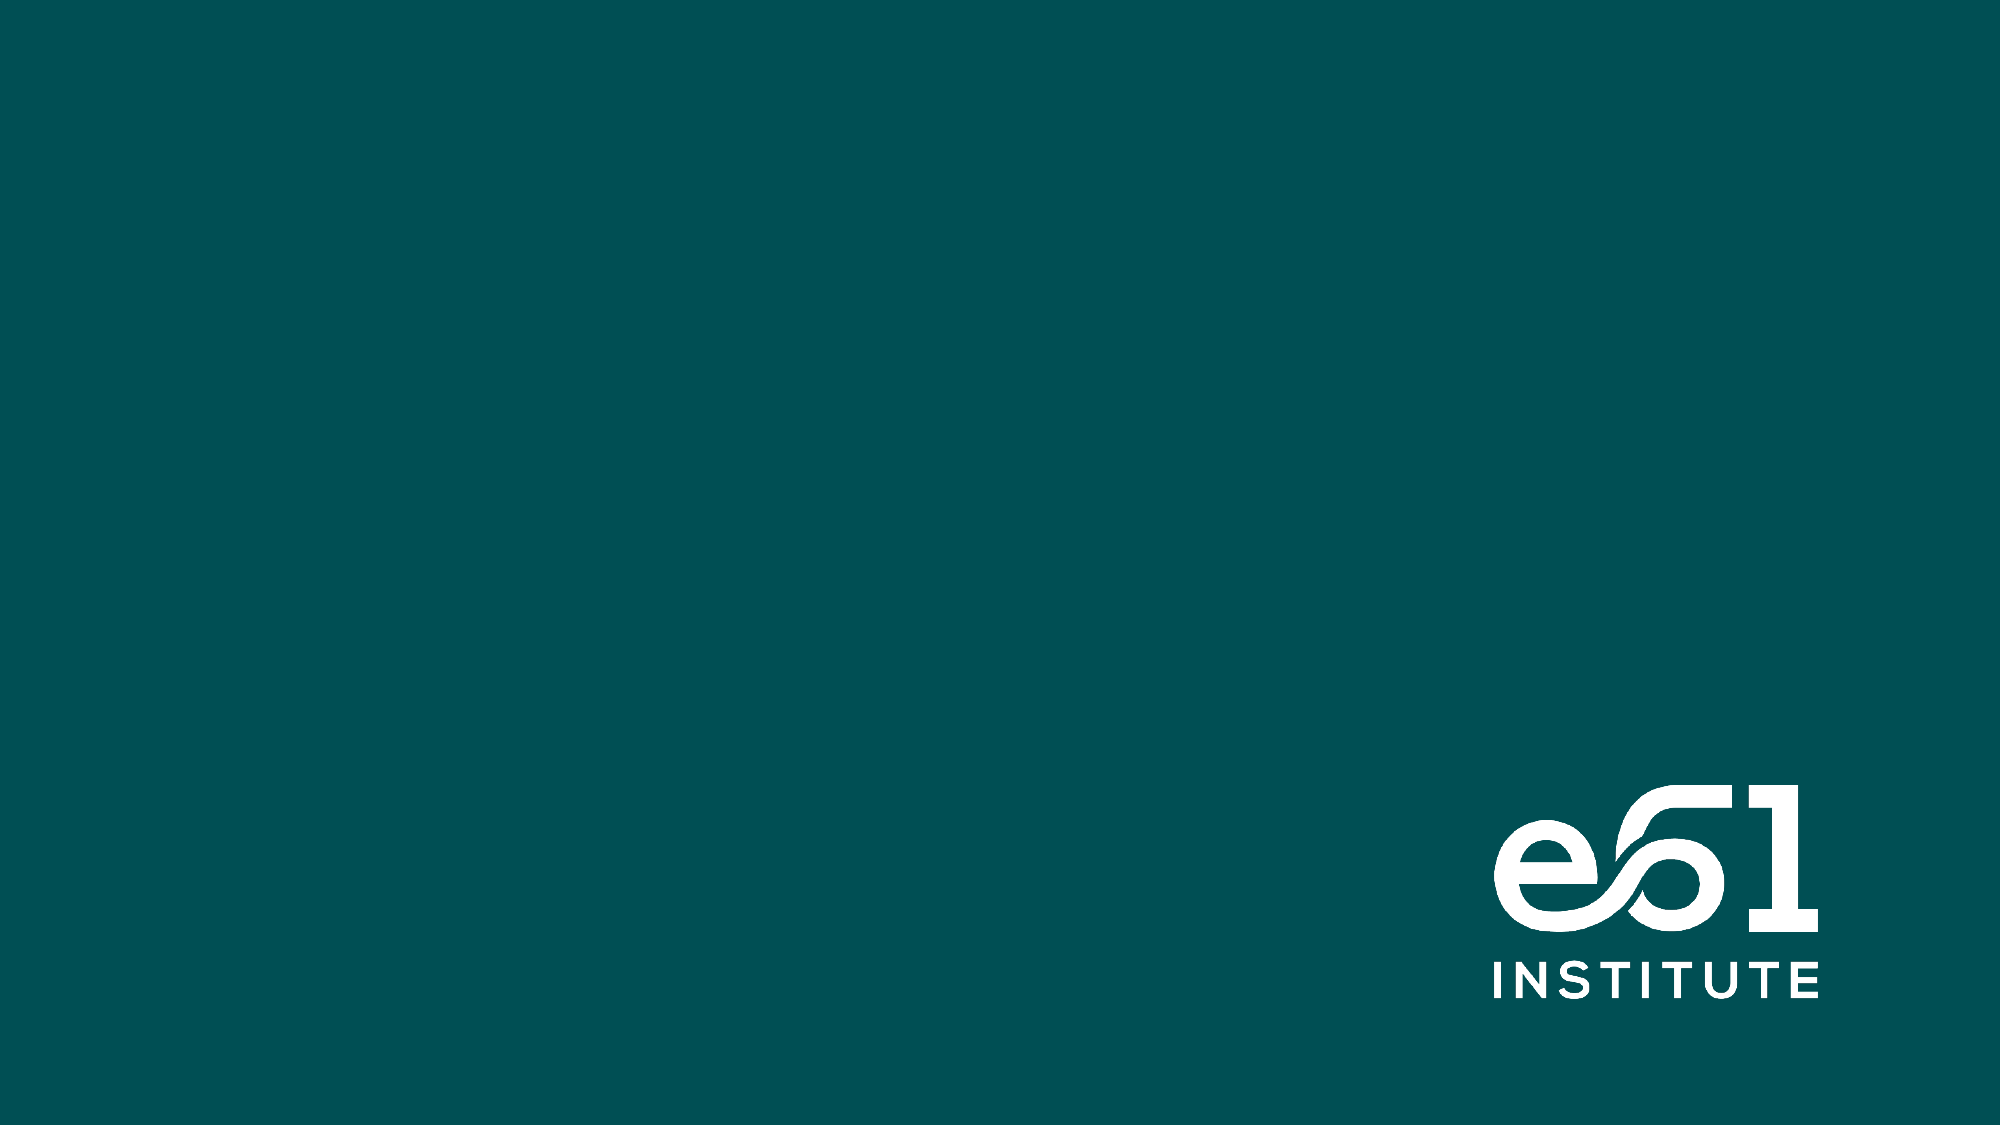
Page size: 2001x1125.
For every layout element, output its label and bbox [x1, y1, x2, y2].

picture [1494, 785, 1818, 999]
